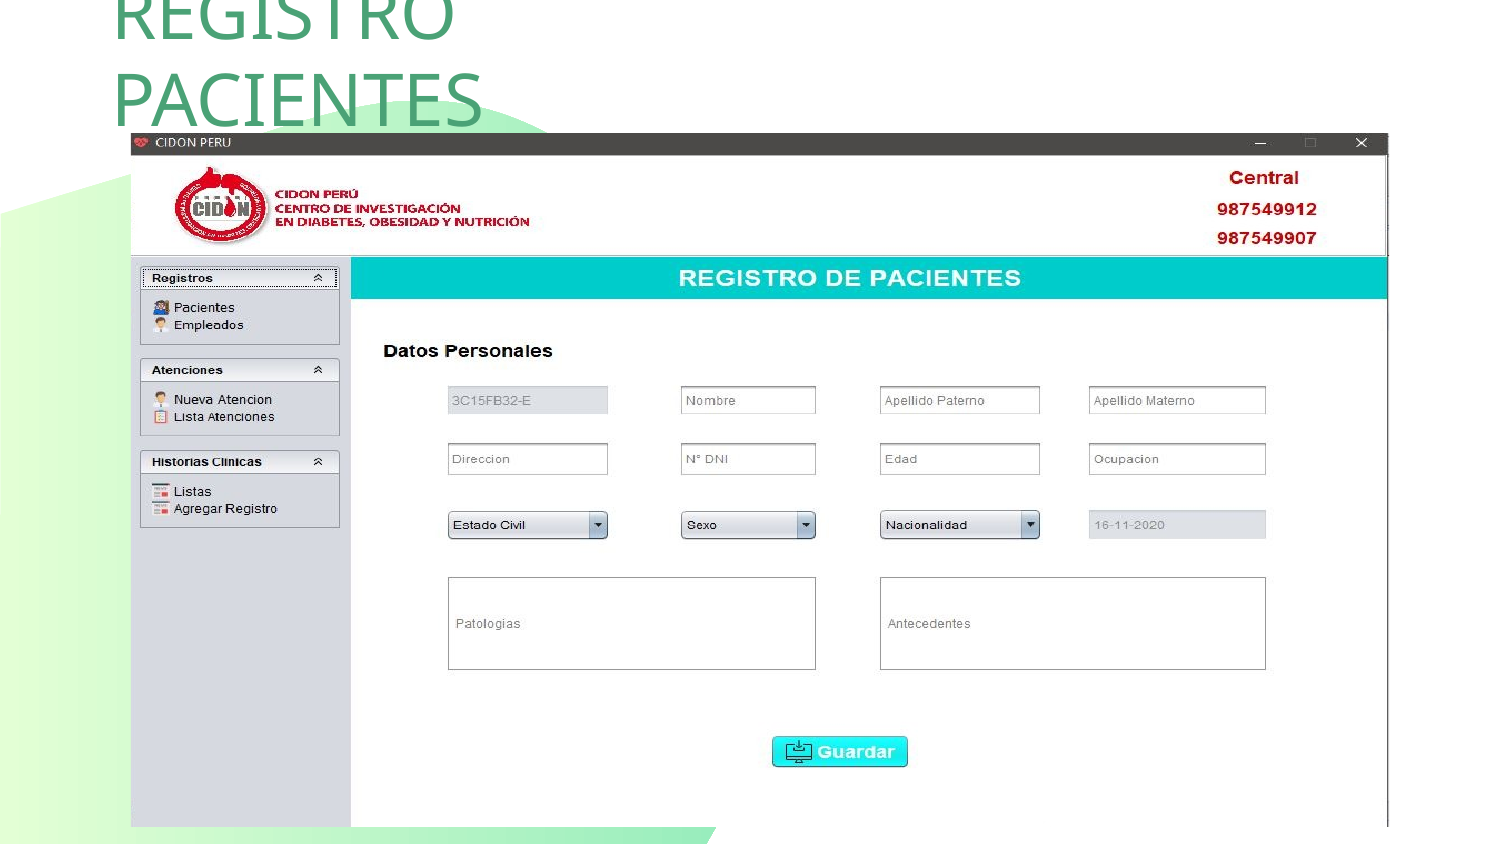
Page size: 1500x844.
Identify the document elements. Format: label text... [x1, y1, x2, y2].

picture [130, 133, 1390, 827]
title REGISTRO PACIENTES [96, 24, 710, 157]
